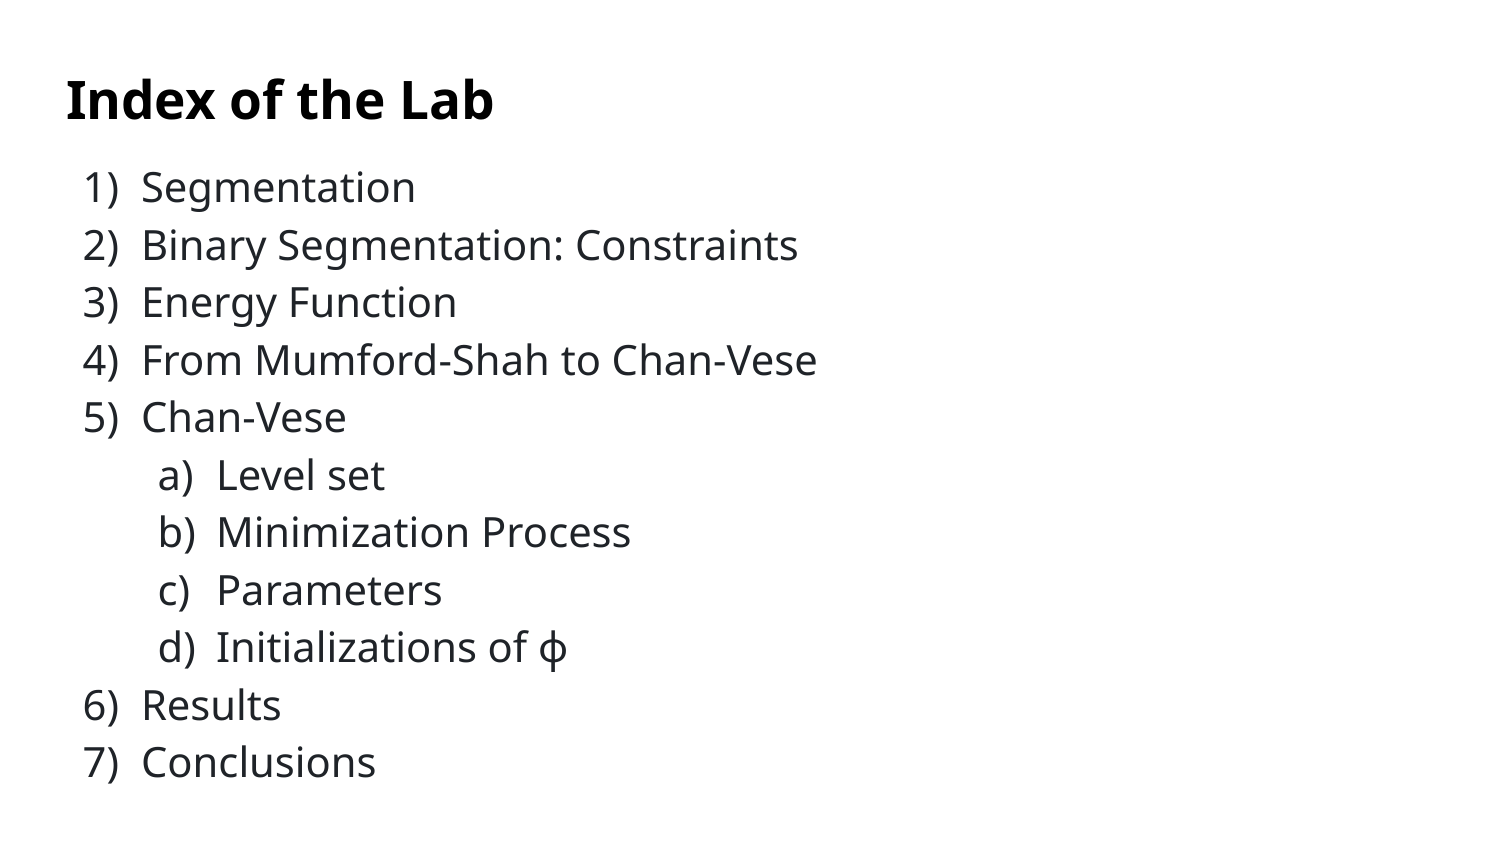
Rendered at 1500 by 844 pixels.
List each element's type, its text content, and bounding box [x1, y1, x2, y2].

list Segmentation Binary Segmentation: Constraints Energy Function From Mumford-Shah to Chan-Vese Chan-Vese Level set Minimization Process Parameters Initializations of ϕ Results Conclusions [51, 138, 1449, 783]
title Index of the Lab [51, 48, 1449, 138]
